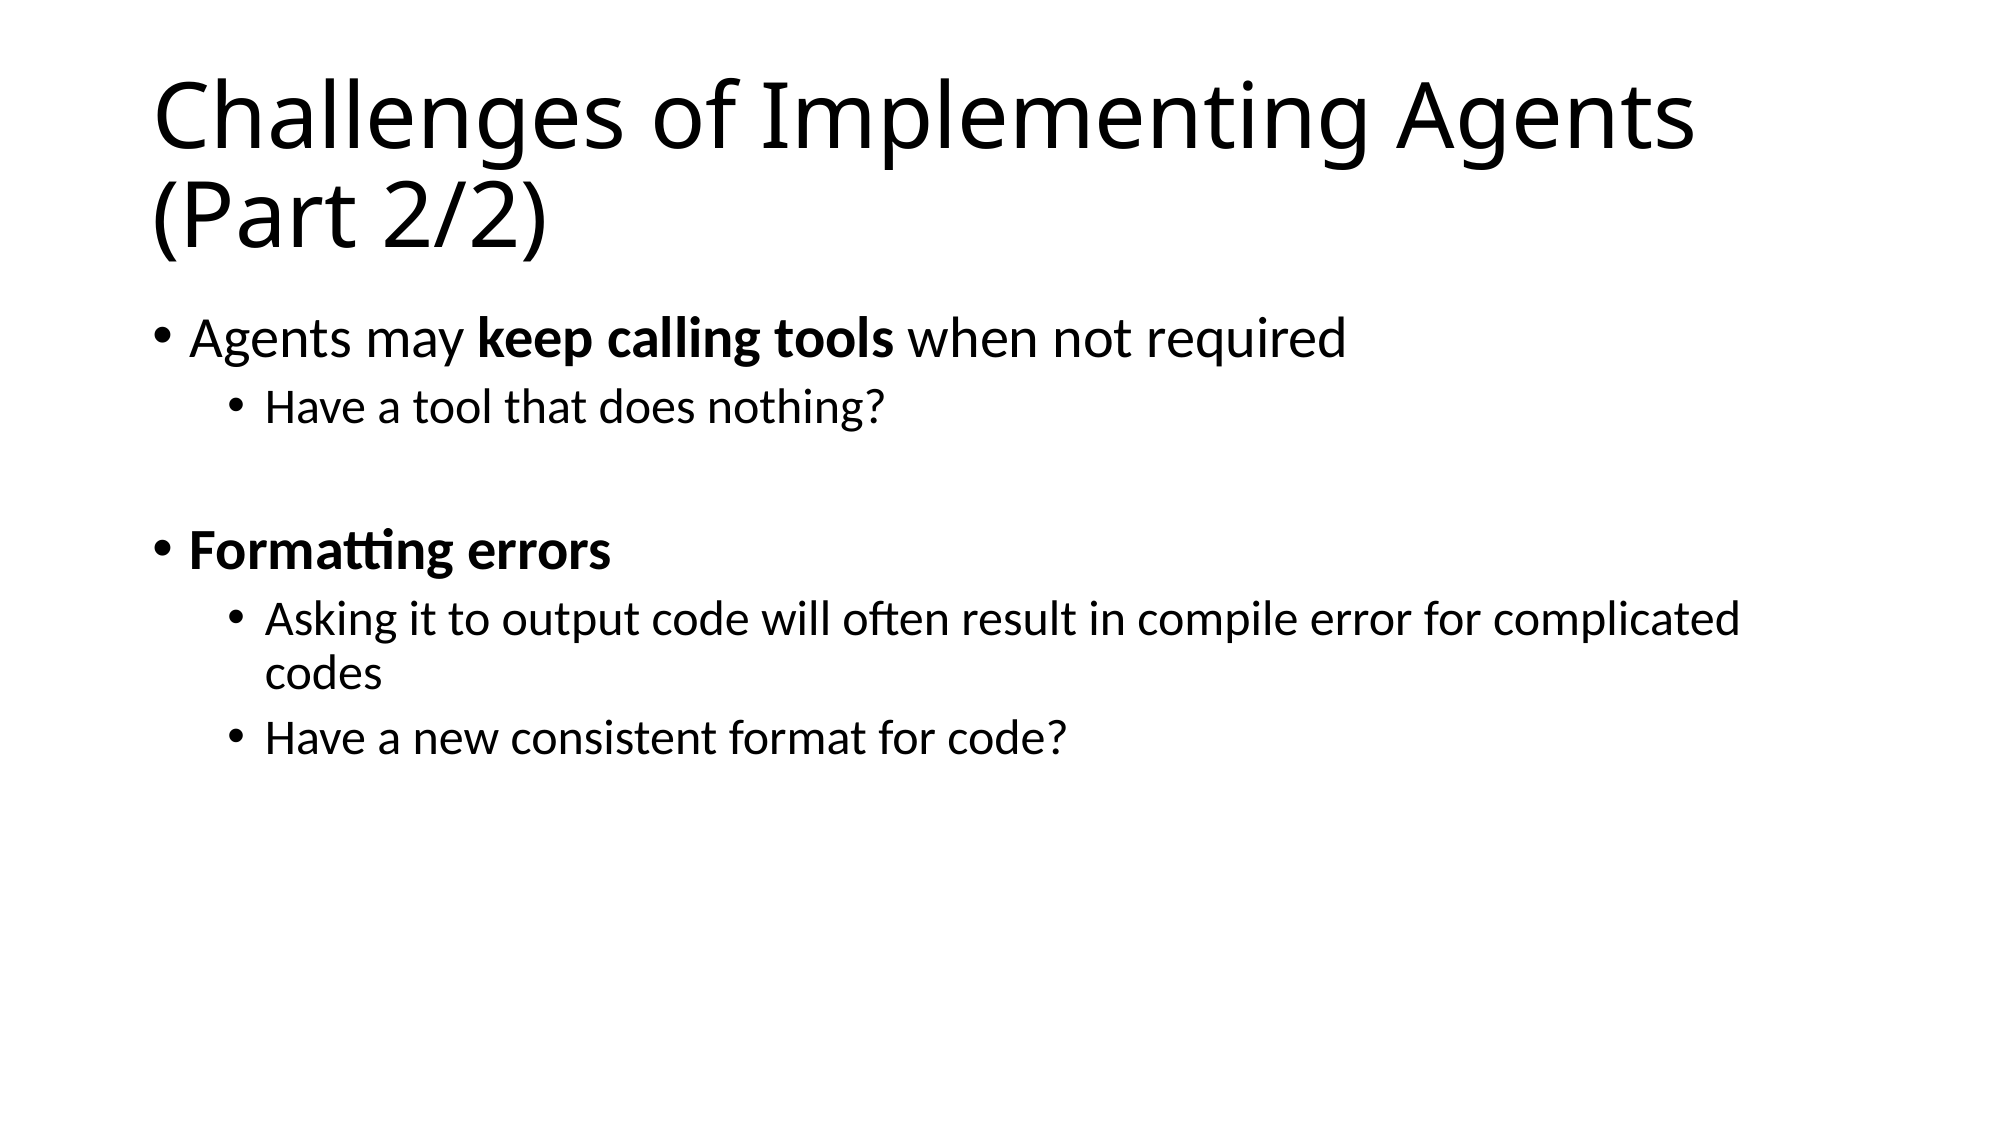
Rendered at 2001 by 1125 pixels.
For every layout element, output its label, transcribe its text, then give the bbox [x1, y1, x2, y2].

title Challenges of Implementing Agents (Part 2/2) [137, 59, 1863, 278]
list Agents may keep calling tools when not required Have a tool that does nothing? Formatting errors Asking it to output code will often result in compile error for complicated codes Have a new consistent format for code? [137, 299, 1863, 1014]
